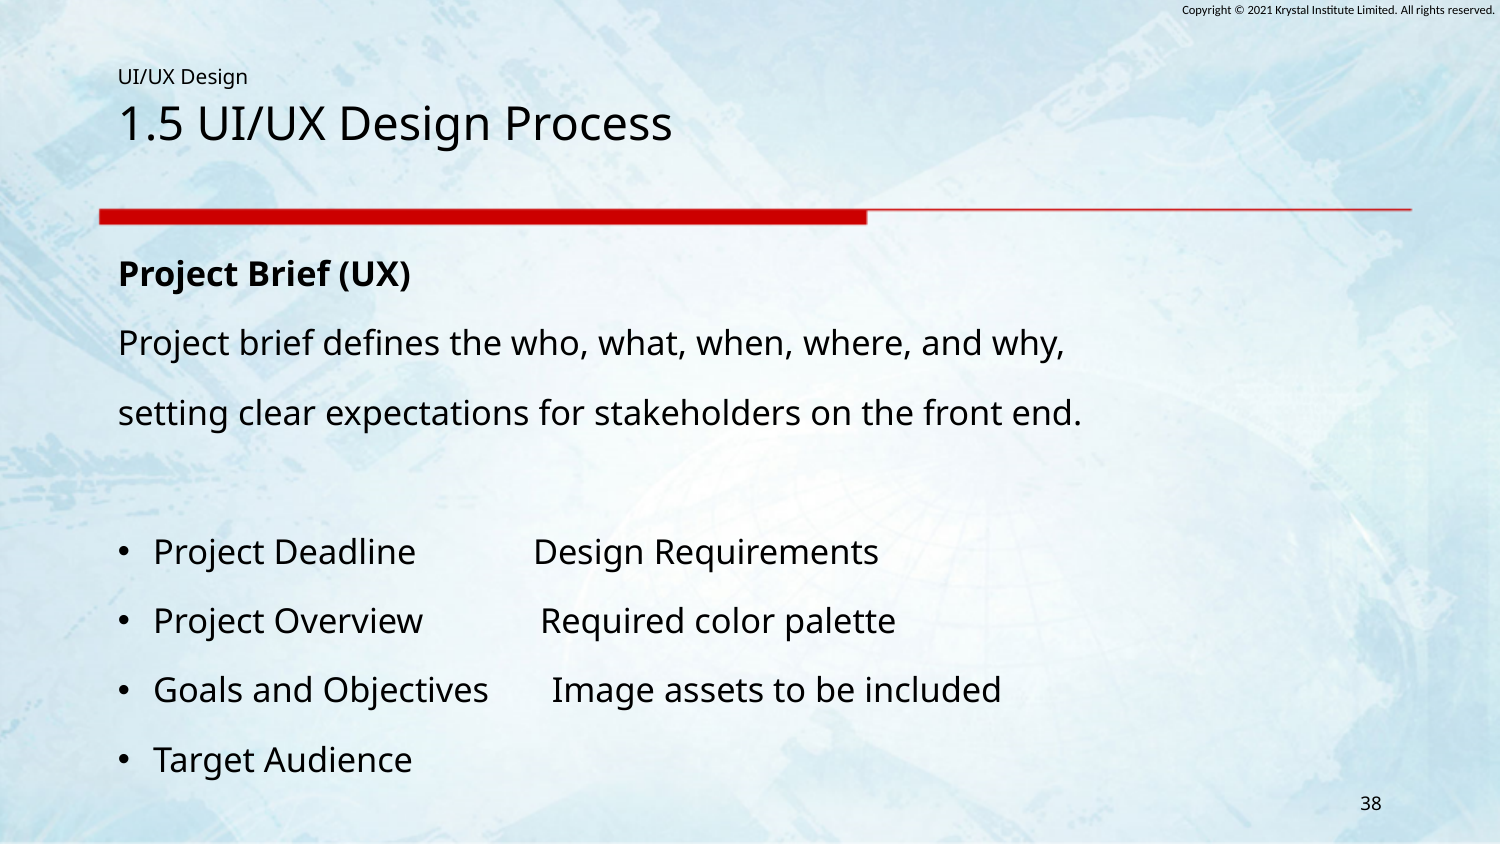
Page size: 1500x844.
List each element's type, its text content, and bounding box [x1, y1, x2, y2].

picture [0, 0, 1500, 844]
slide_number 38 [1059, 782, 1397, 827]
title 1.5 UI/UX Design Process [102, 94, 1397, 157]
list Project Brief (UX) Project brief defines the who, what, when, where, and why, setting clear expectations for stakeholders on the front end. Project Deadline Design Requirements Project Overview Required color palette Goals and Objectives Image assets to be included Target Audience [102, 223, 1344, 807]
